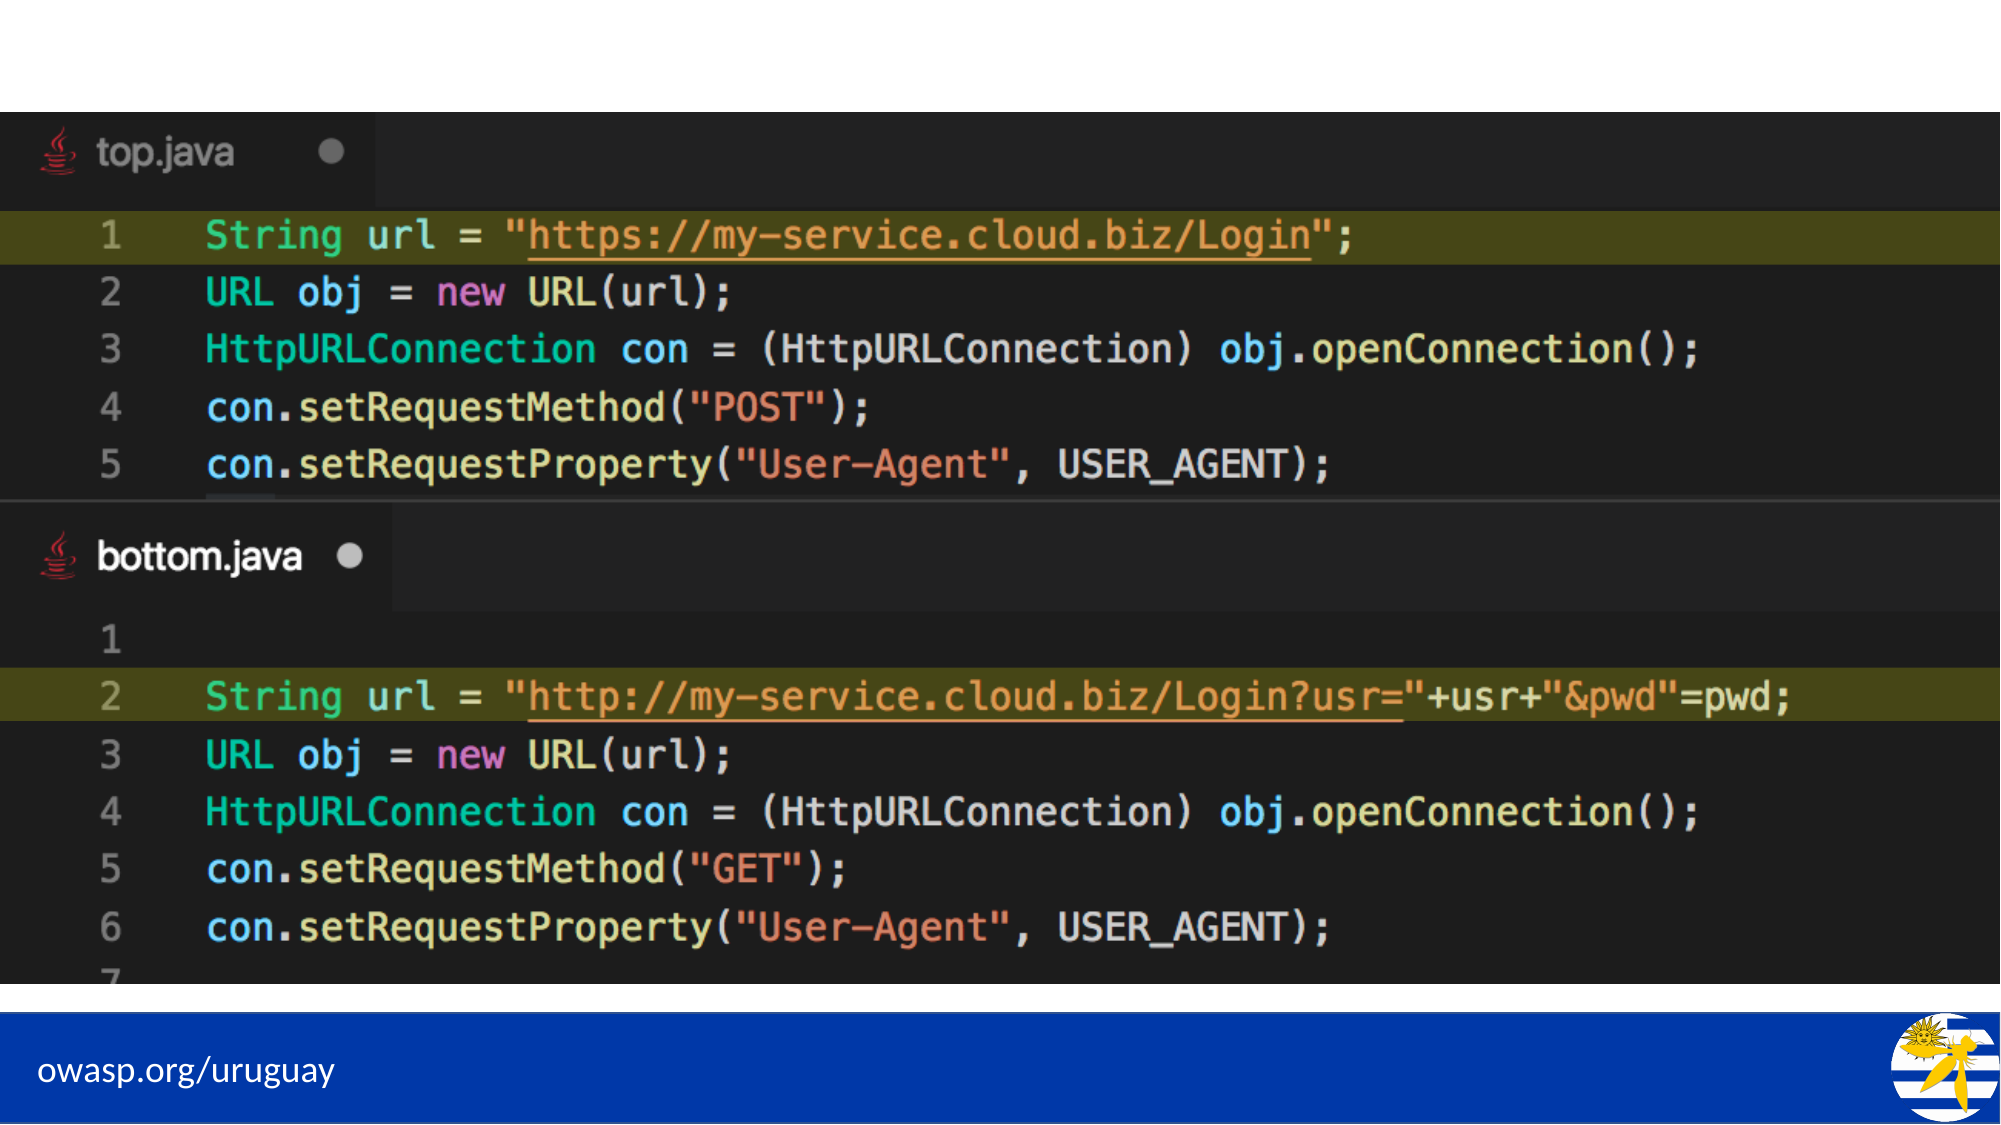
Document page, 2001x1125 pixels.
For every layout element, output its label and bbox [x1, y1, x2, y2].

picture [0, 112, 2000, 984]
picture [1891, 1013, 2000, 1122]
